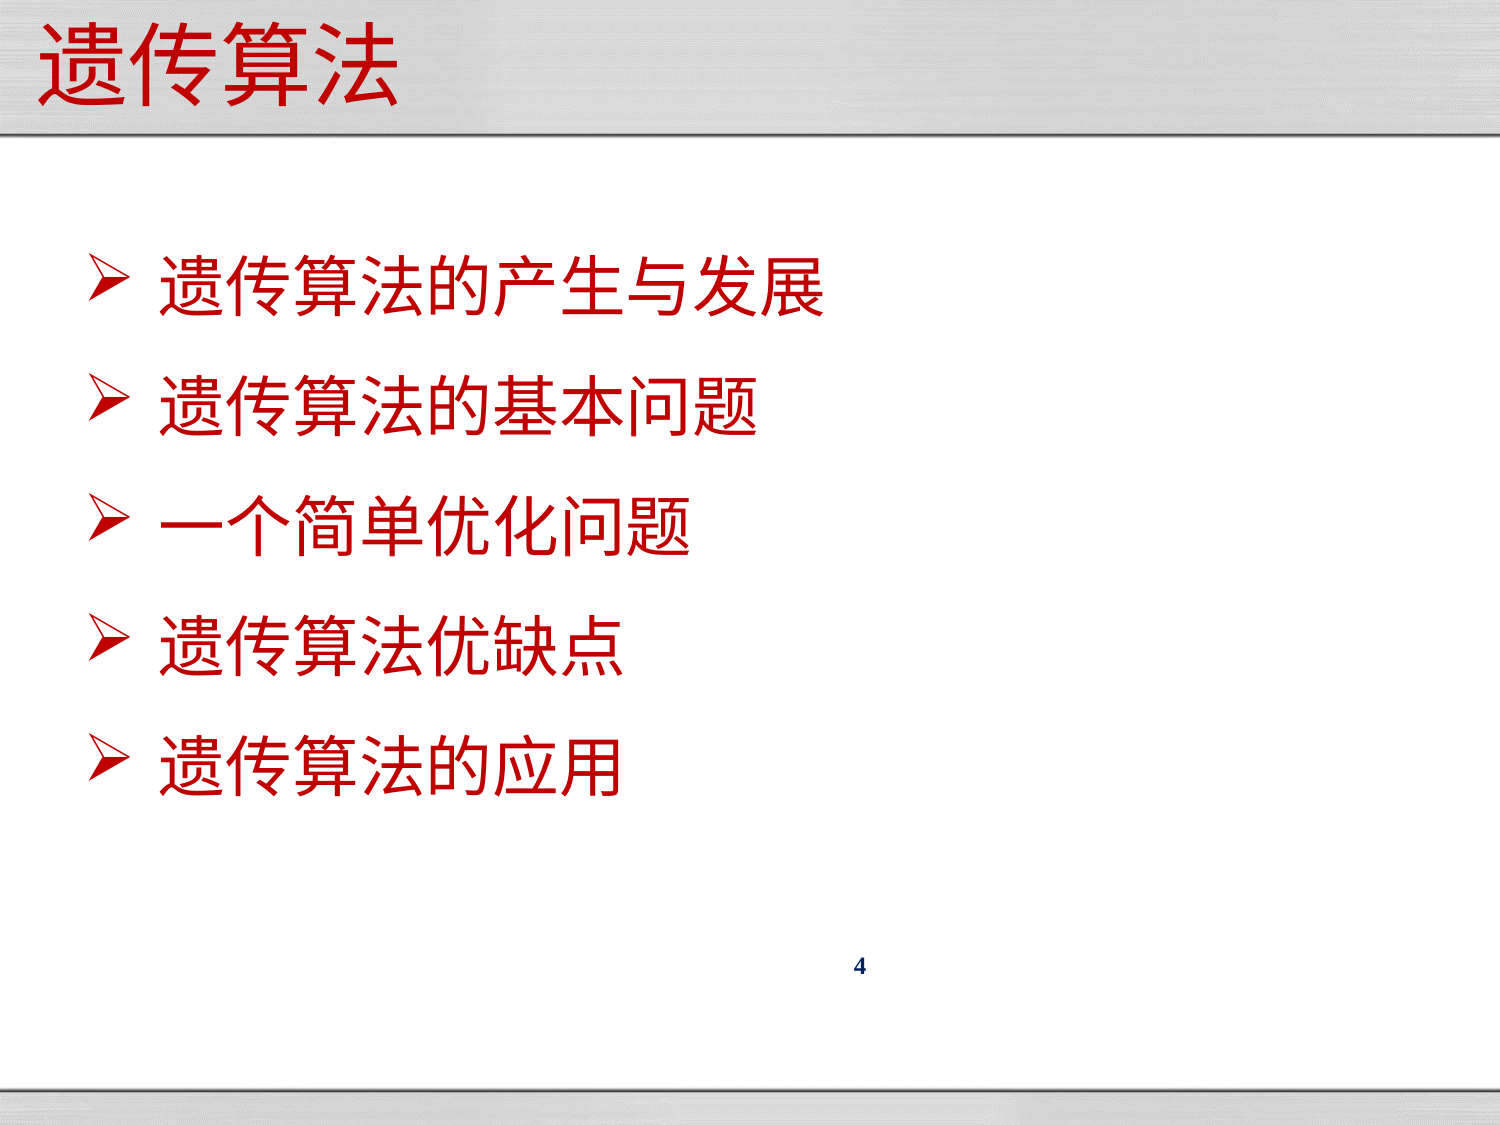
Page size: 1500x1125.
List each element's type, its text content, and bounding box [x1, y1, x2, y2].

picture [0, 0, 1500, 1125]
slide_number 4 [618, 946, 882, 985]
text_box 遗传算法的产生与发展 遗传算法的基本问题 一个简单优化问题 遗传算法优缺点 遗传算法的应用 [69, 197, 1151, 813]
title 遗传算法 [25, 11, 1469, 130]
